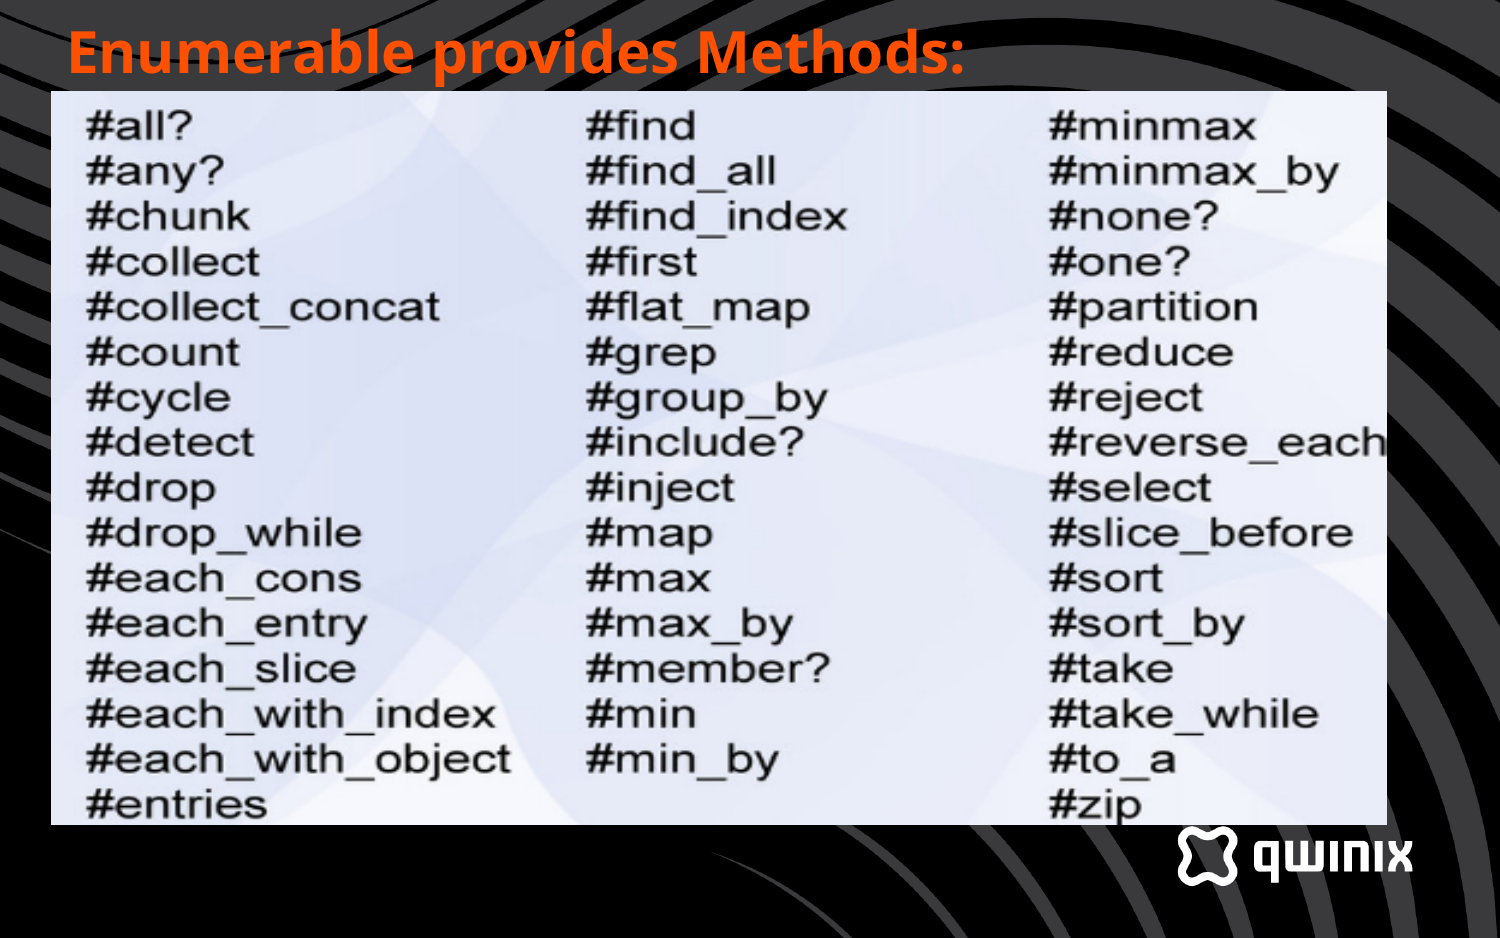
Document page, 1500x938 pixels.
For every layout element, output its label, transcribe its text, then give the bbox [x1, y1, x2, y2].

title Enumerable provides Methods: [51, 0, 1449, 74]
picture [0, 0, 1500, 938]
